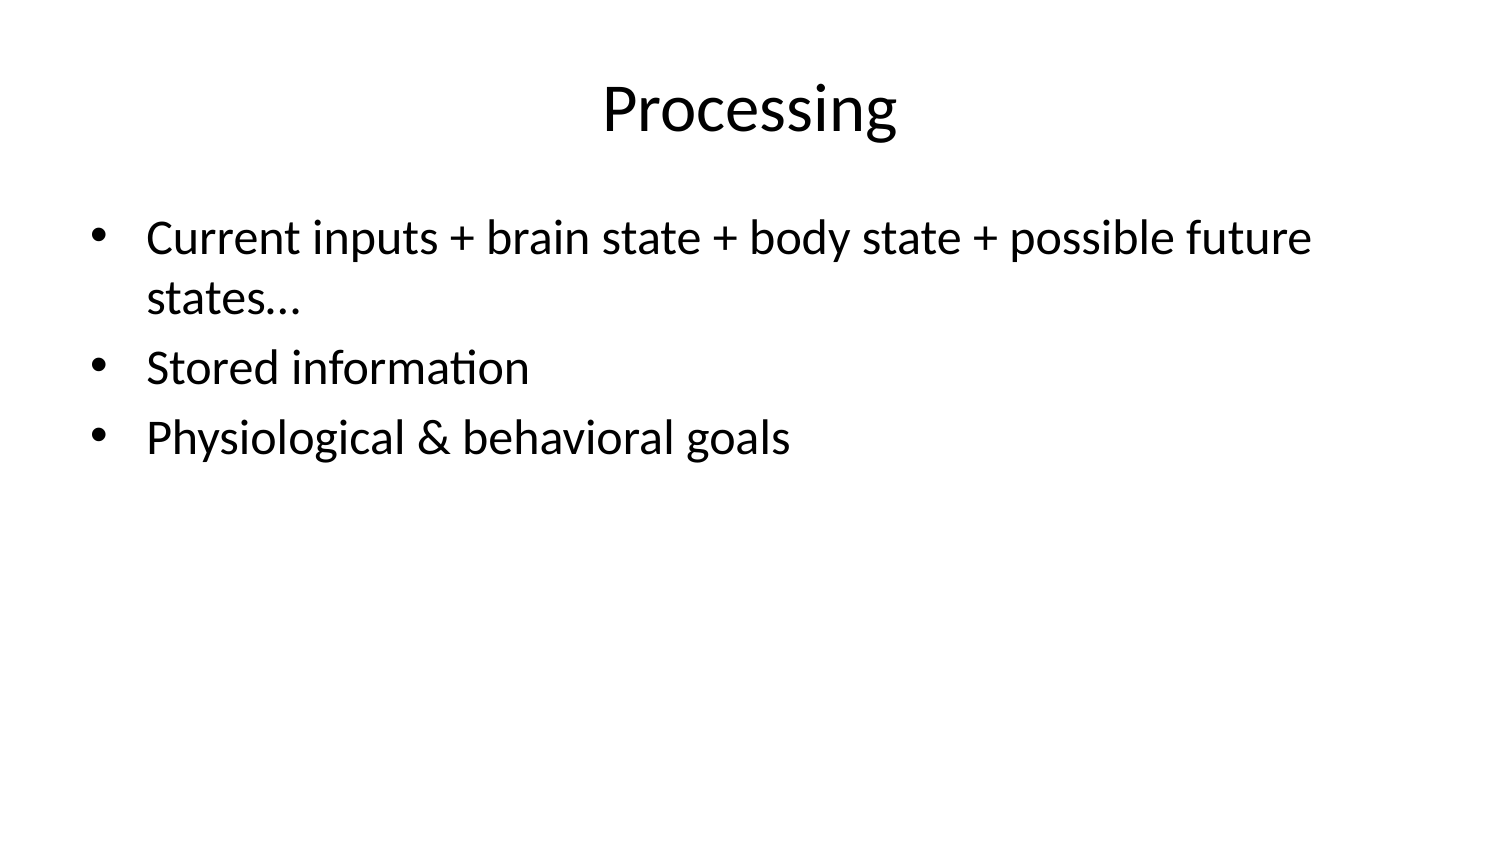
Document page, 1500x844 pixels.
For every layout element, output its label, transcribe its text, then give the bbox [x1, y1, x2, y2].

list Current inputs + brain state + body state + possible future states… Stored information Physiological & behavioral goals [75, 196, 1425, 754]
title Processing [75, 33, 1425, 175]
